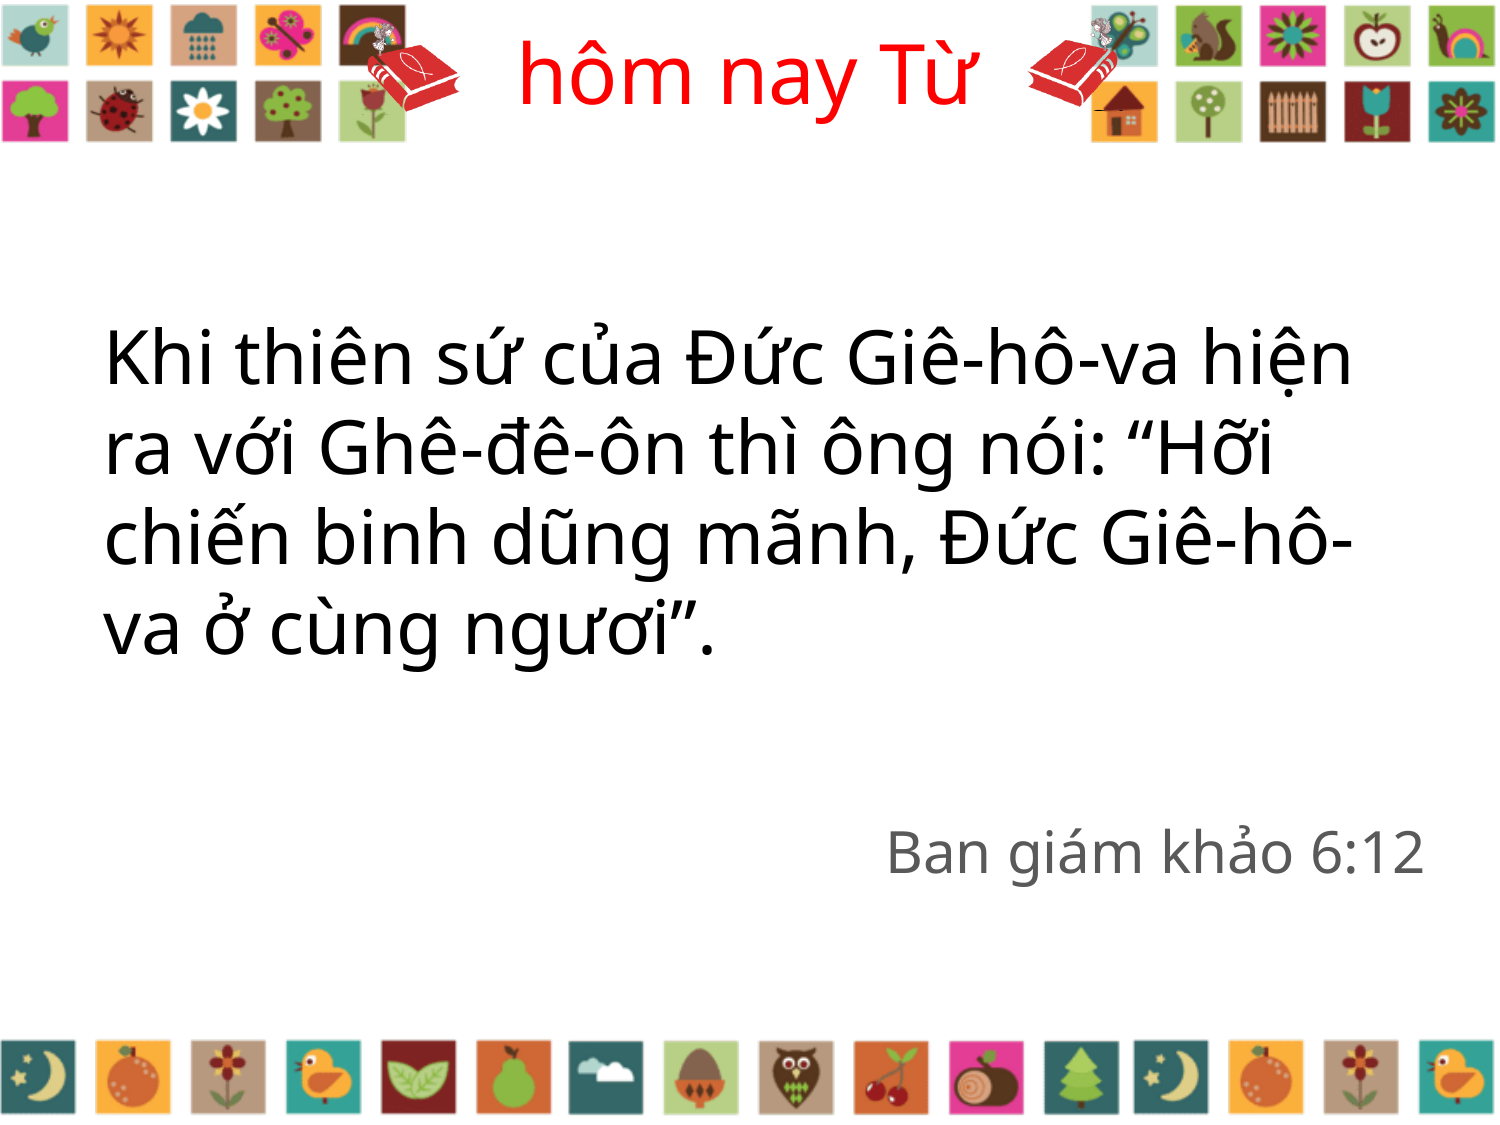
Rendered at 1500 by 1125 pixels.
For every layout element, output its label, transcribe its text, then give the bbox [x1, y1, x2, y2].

text_box hôm nay Từ [425, 13, 1078, 129]
text_box Ban giám khảo 6:12 [808, 807, 1441, 893]
text_box Khi thiên sứ của Đức Giê-hô-va hiện ra với Ghê-đê-ôn thì ông nói: “Hỡi chiến binh dũng mãnh, Đức Giê-hô-va ở cùng ngươi”. [88, 302, 1436, 678]
picture [0, 3, 492, 150]
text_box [0, 1028, 1500, 1118]
picture [996, 3, 1500, 150]
